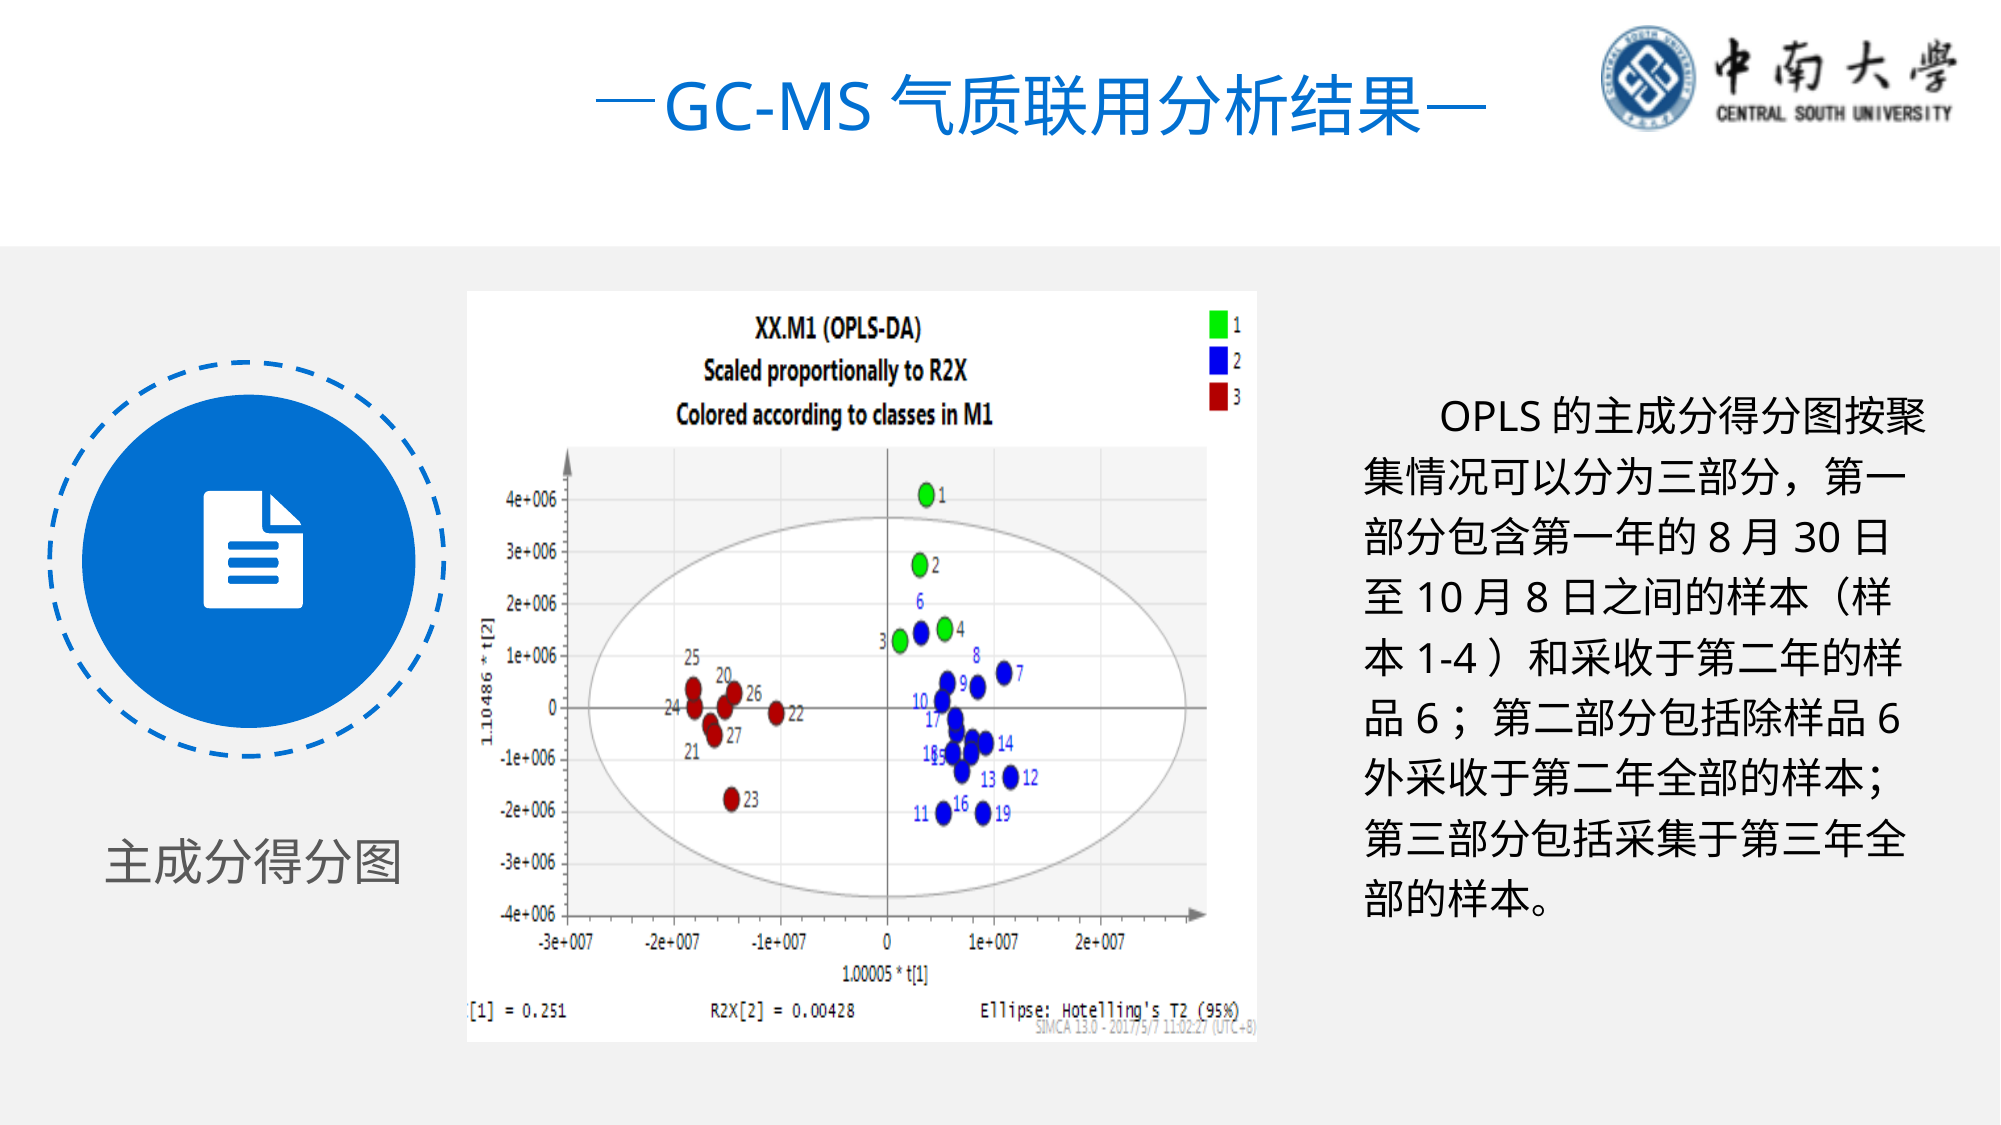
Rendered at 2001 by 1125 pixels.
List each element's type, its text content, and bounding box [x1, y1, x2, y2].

text_box [0, 246, 2000, 1125]
text_box [49, 362, 444, 757]
text_box [82, 394, 416, 728]
text_box OPLS的主成分得分图按聚集情况可以分为三部分，第一部分包含第一年的8月30日至10月8日之间的样本（样本1-4）和采收于第二年的样品6；第二部分包括除样品6外采收于第二年全部的样本；第三部分包括采集于第三年全部的样本。 [1349, 372, 1948, 931]
text_box GC-MS气质联用分析结果 [643, 40, 1445, 248]
text_box 主成分得分图 [88, 822, 418, 898]
picture [467, 291, 1257, 1042]
picture [1601, 25, 1967, 133]
text_box [203, 490, 303, 609]
